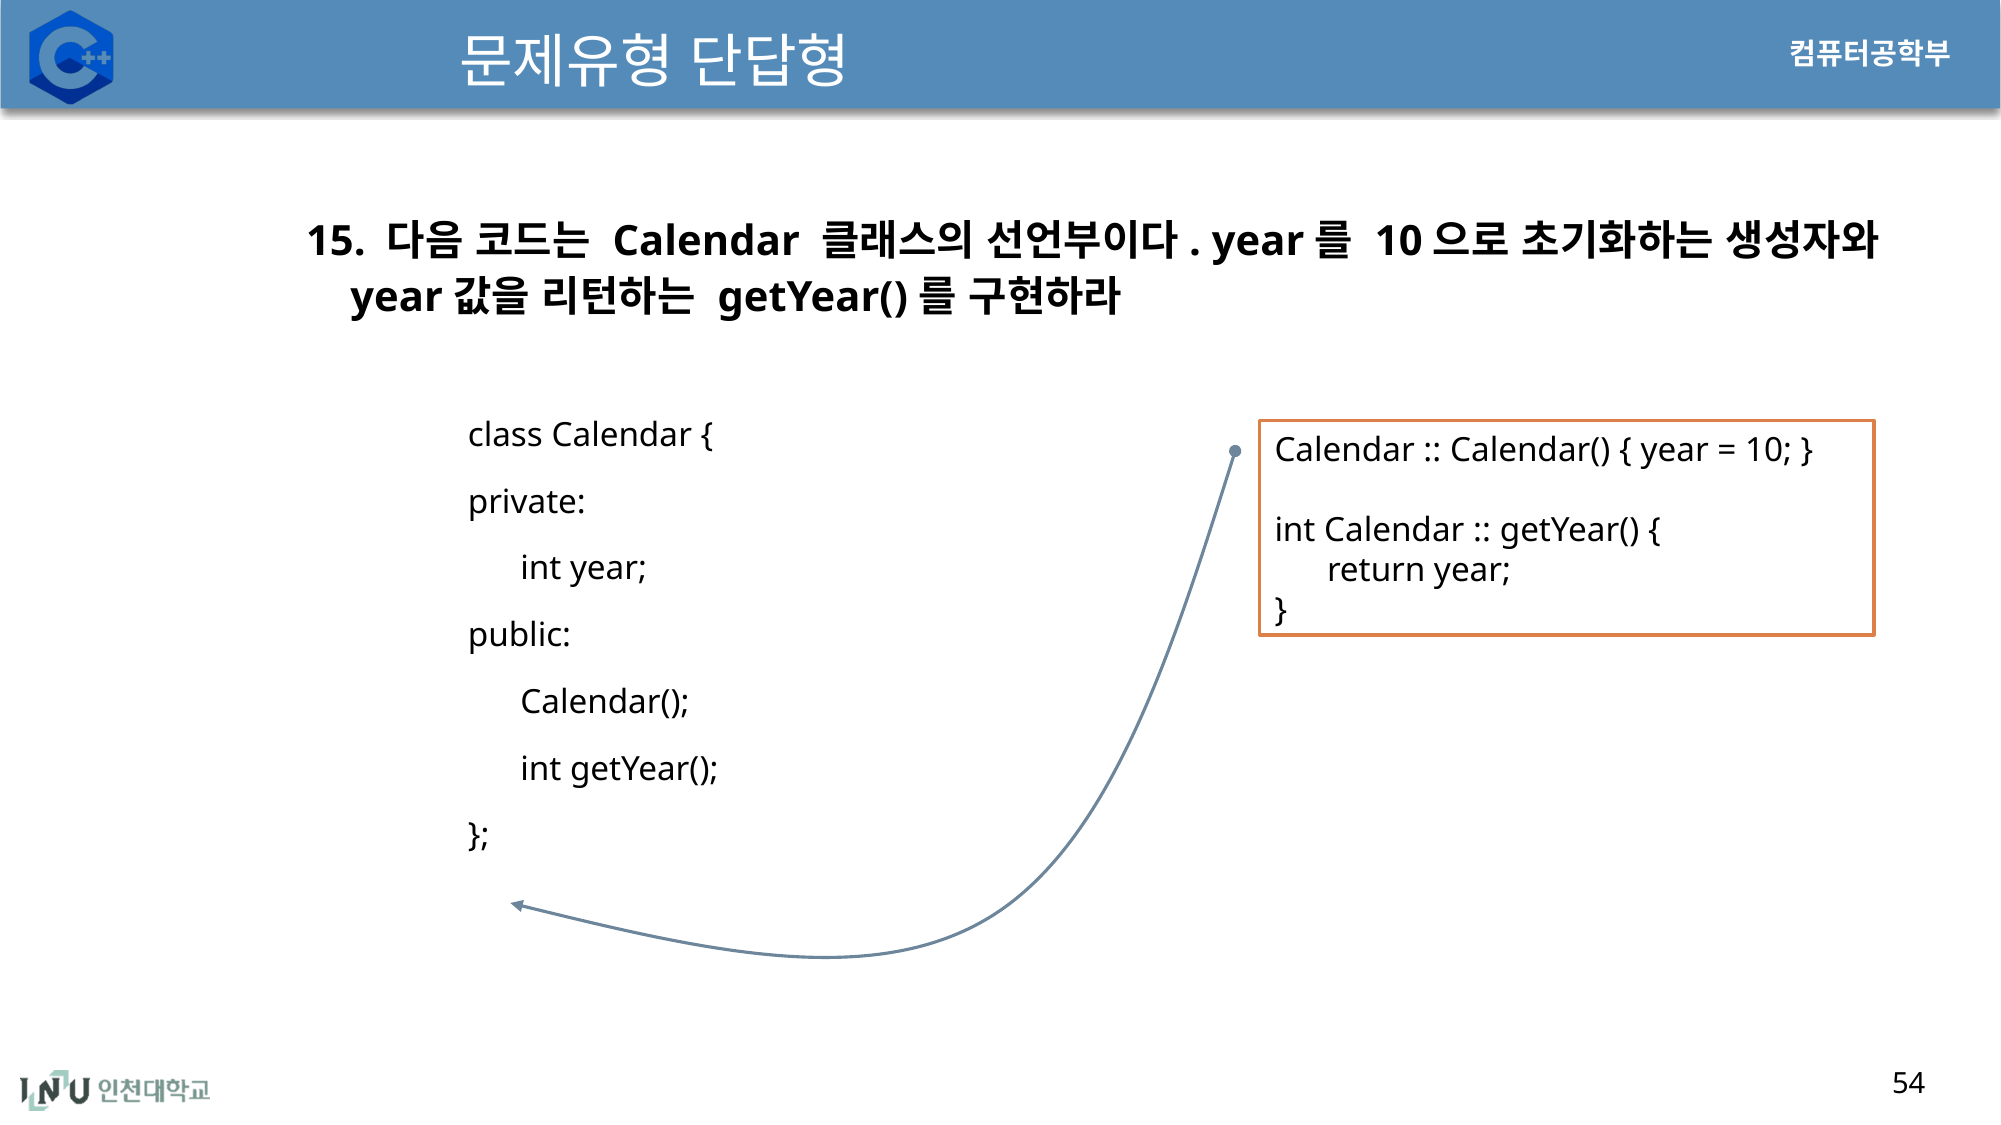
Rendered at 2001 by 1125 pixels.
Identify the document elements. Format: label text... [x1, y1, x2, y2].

text_box Calendar :: Calendar() { year = 10; } int Calendar :: getYear() { return year; } [1258, 419, 1876, 637]
text_box [510, 444, 1242, 960]
title 문제유형 단답형 [444, 12, 1284, 107]
picture [19, 0, 125, 116]
list 15. 다음 코드는 Calendar 클래스의 선언부이다. year를 10으로 초기화하는 생성자와 year값을 리턴하는 getYear()를 구현하라 class Calendar { private: int year; public: Calendar(); int getYear(); }; [291, 200, 1934, 1000]
